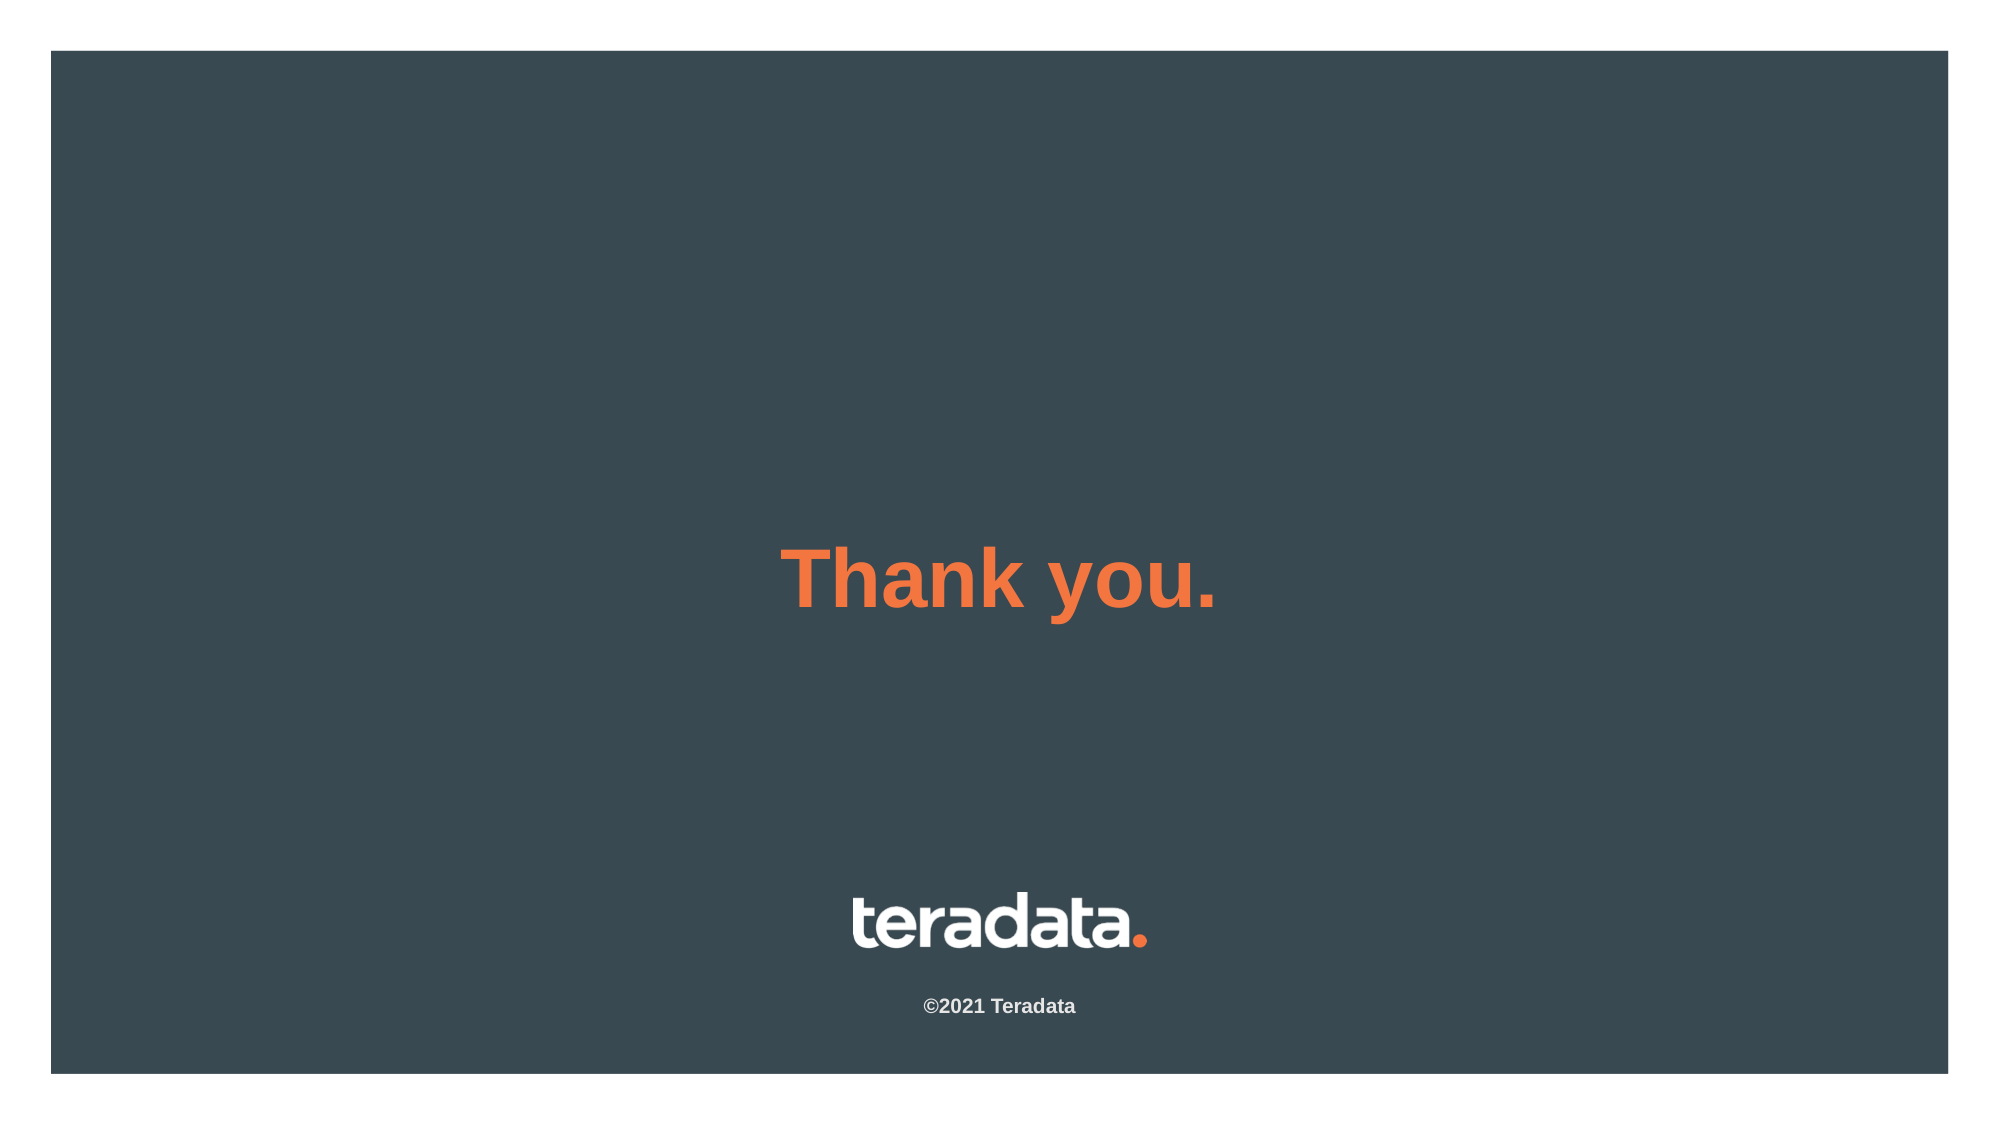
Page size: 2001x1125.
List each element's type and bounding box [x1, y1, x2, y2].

picture [853, 892, 1147, 949]
